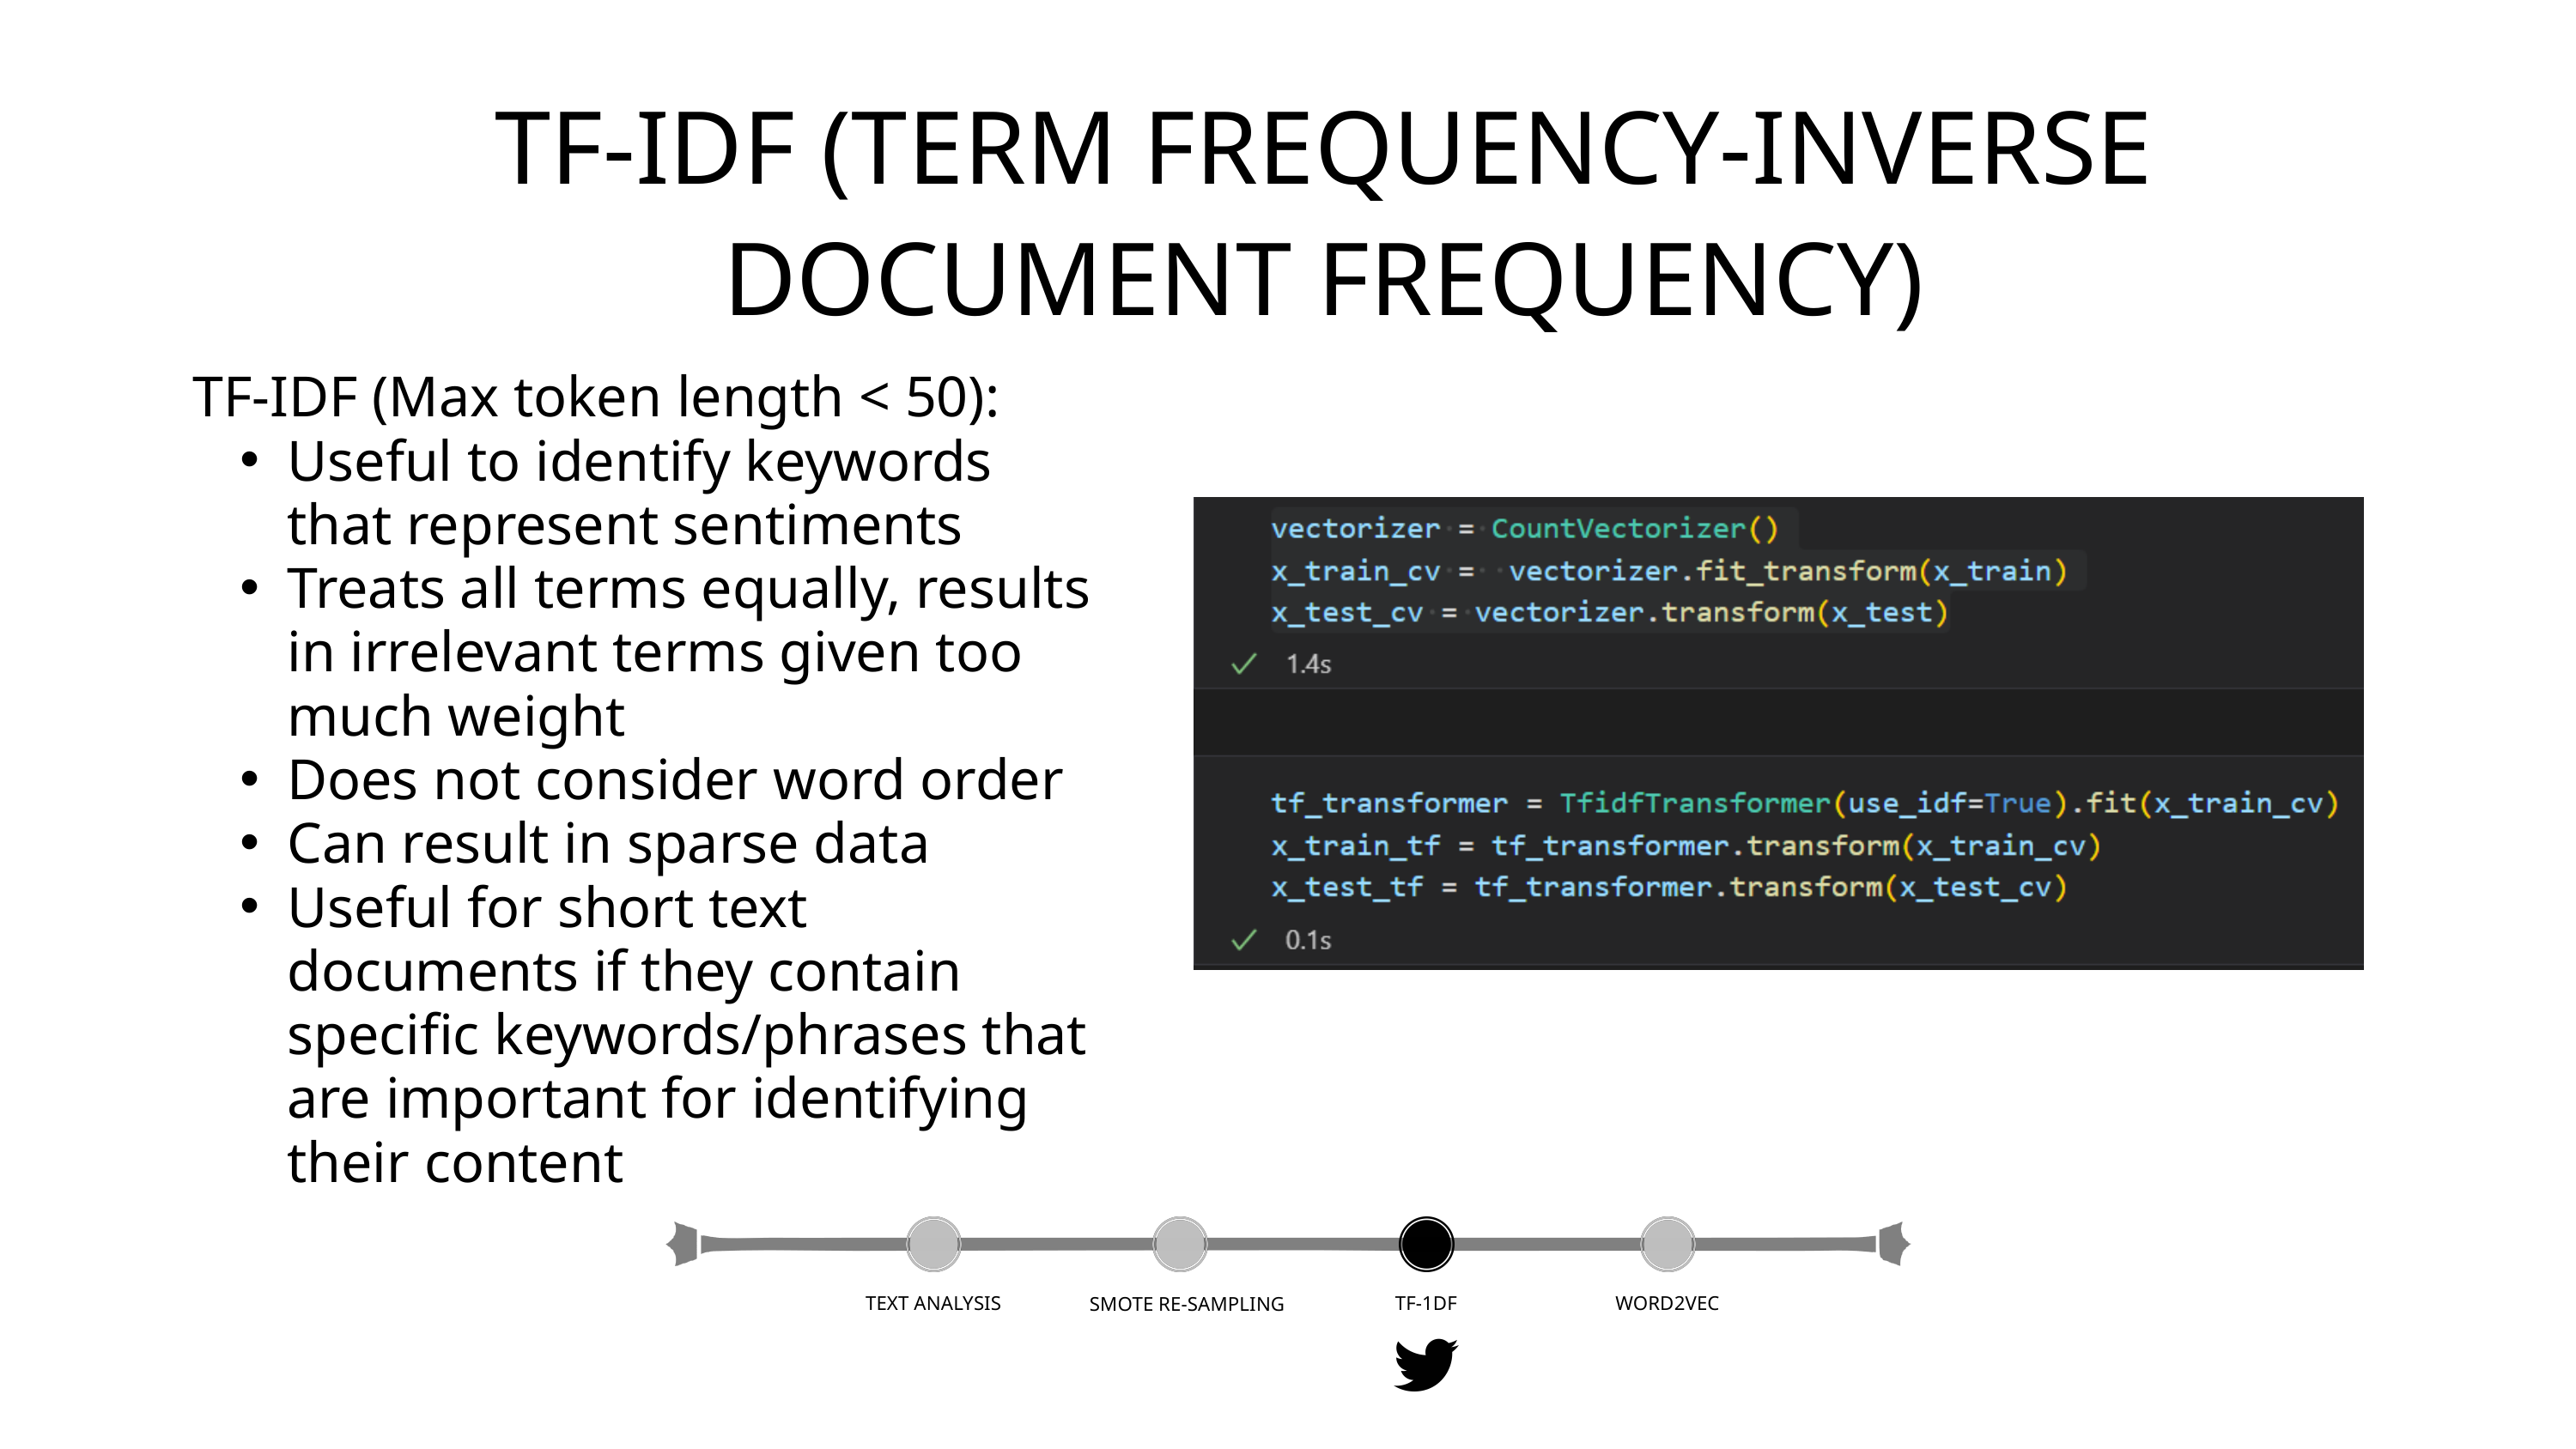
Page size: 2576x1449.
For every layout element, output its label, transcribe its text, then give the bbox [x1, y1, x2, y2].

text_box WORD2VEC [1587, 1292, 1748, 1315]
text_box TF-1DF [1360, 1292, 1492, 1315]
picture [651, 1216, 1925, 1272]
picture [1194, 496, 2364, 971]
text_box SMOTE RE-SAMPLING [1051, 1293, 1324, 1316]
text_box TF-IDF (Max token length < 50): Useful to identify keywords that represent sentiments Treats all terms equally, results in irrelevant terms given too much weight Does not consider word order Can result in sparse data Useful for short text documents if they contain specific keywords/phrases that are important for identifying their content [192, 364, 1109, 1194]
text_box TF-IDF (TERM FREQUENCY-INVERSE DOCUMENT FREQUENCY) [283, 73, 2364, 336]
text_box TEXT ANALYSIS [853, 1292, 1015, 1315]
picture [1394, 1337, 1459, 1391]
